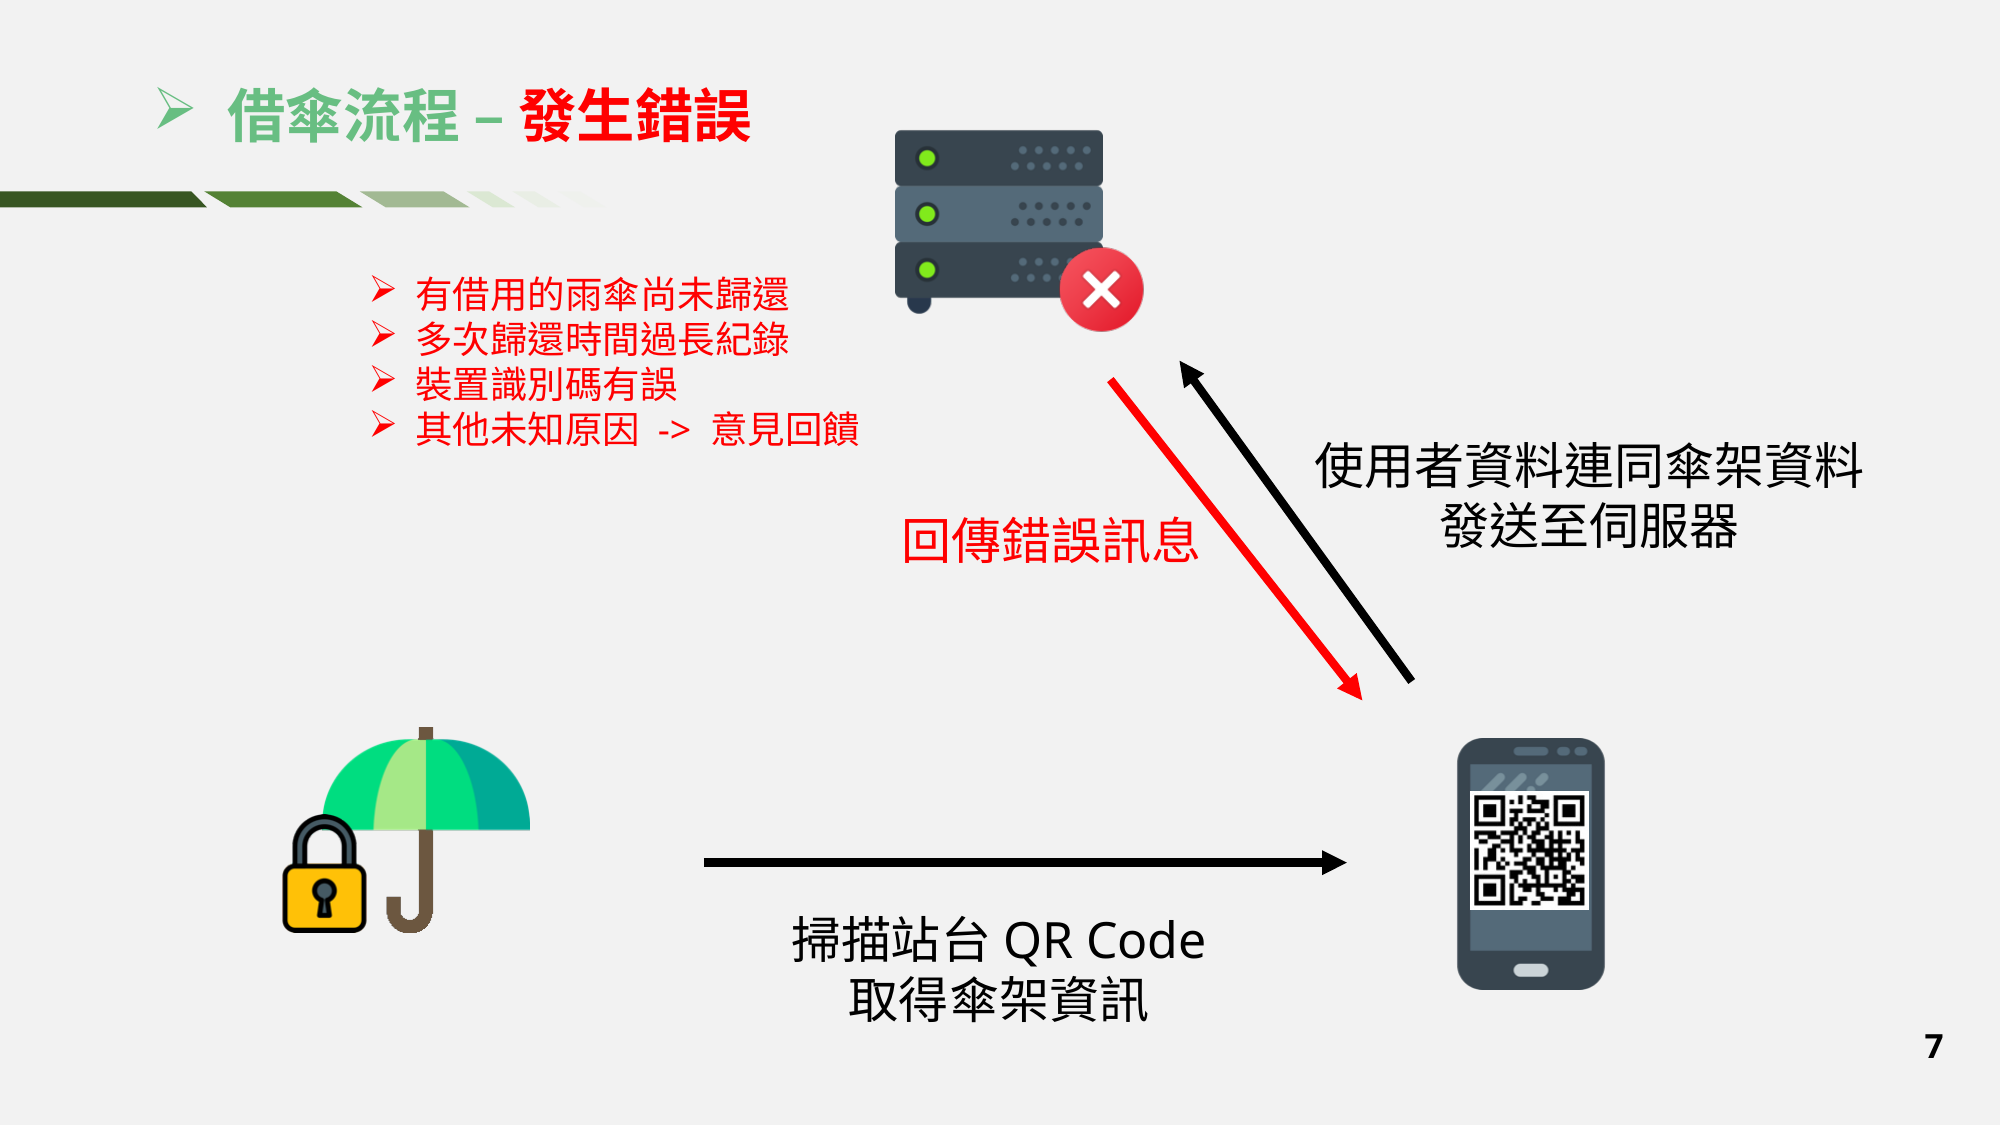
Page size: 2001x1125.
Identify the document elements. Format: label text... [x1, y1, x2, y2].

title 借傘流程 – 發生錯誤 [137, 59, 1863, 178]
text_box 使用者資料連同傘架資料發送至伺服器 [1412, 426, 1885, 562]
text_box 回傳錯誤訊息 [756, 501, 1110, 577]
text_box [1110, 379, 1363, 701]
text_box 掃描站台QR Code 取得傘架資訊 [703, 901, 1295, 1036]
text_box 有借用的雨傘尚未歸還 多次歸還時間過長紀錄 裝置識別碼有誤 其他未知原因 -> 意見回饋 [353, 263, 890, 459]
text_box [1179, 360, 1412, 682]
list 7 [1889, 1003, 1979, 1093]
picture [265, 727, 530, 933]
picture [895, 118, 1152, 340]
picture [1405, 738, 1657, 990]
